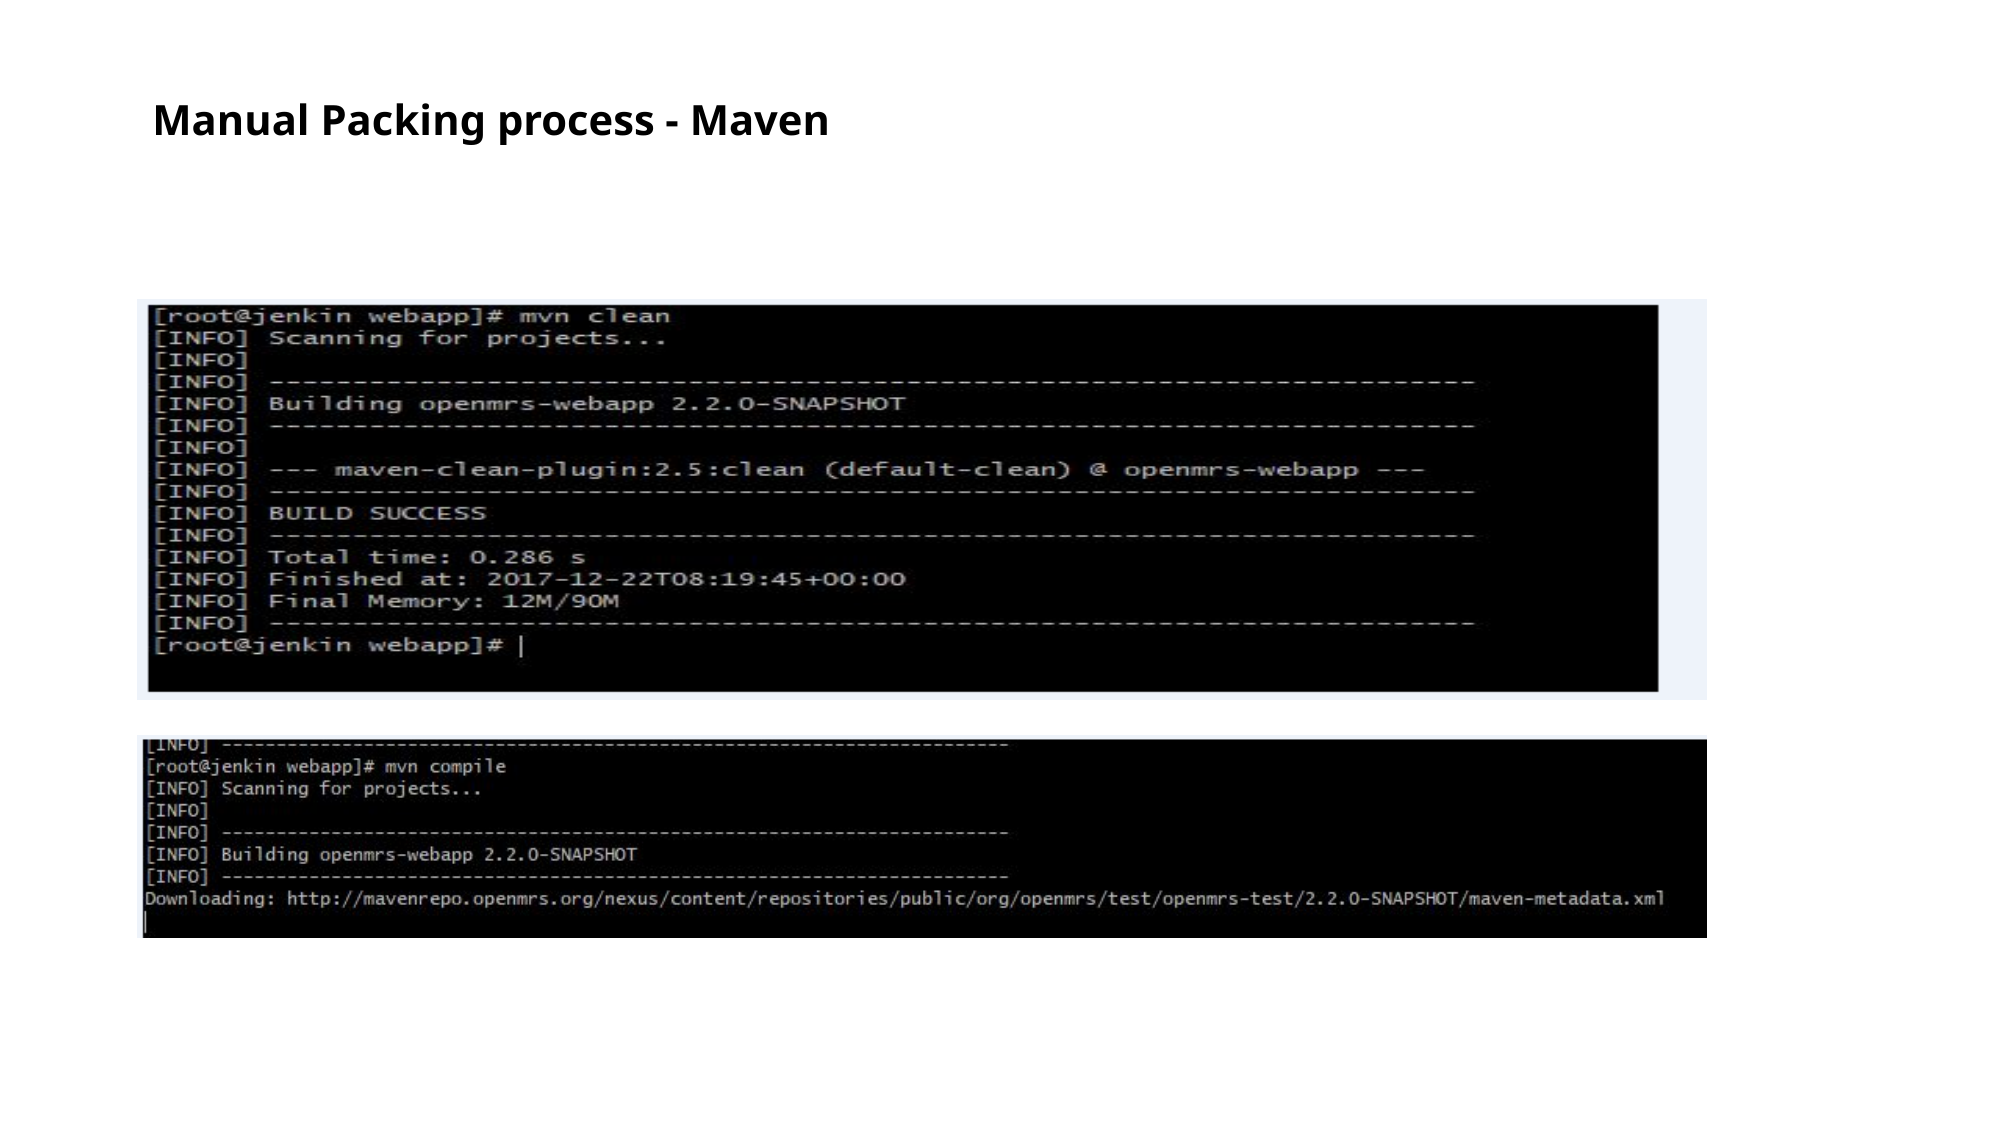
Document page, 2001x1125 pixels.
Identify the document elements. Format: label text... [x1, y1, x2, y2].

title Manual Packing process - Maven [137, 59, 1863, 185]
picture [137, 735, 1707, 938]
picture [137, 299, 1707, 700]
